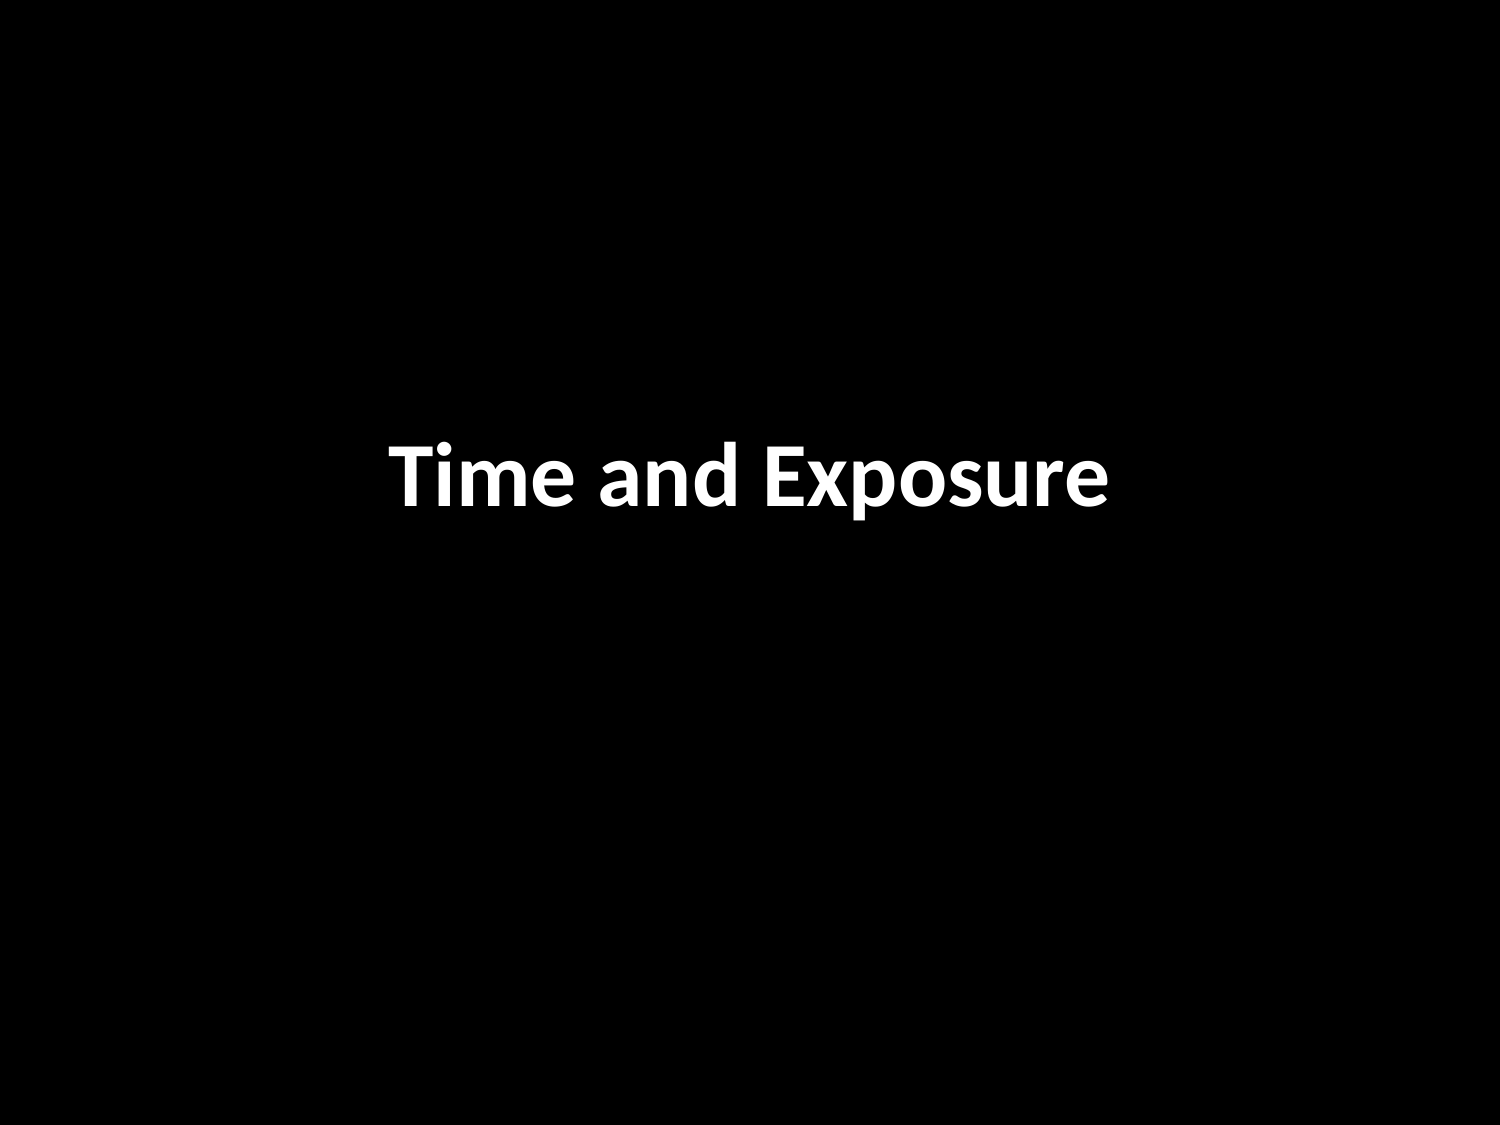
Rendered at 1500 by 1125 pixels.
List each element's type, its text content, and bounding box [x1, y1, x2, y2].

title Time and Exposure [112, 349, 1388, 591]
